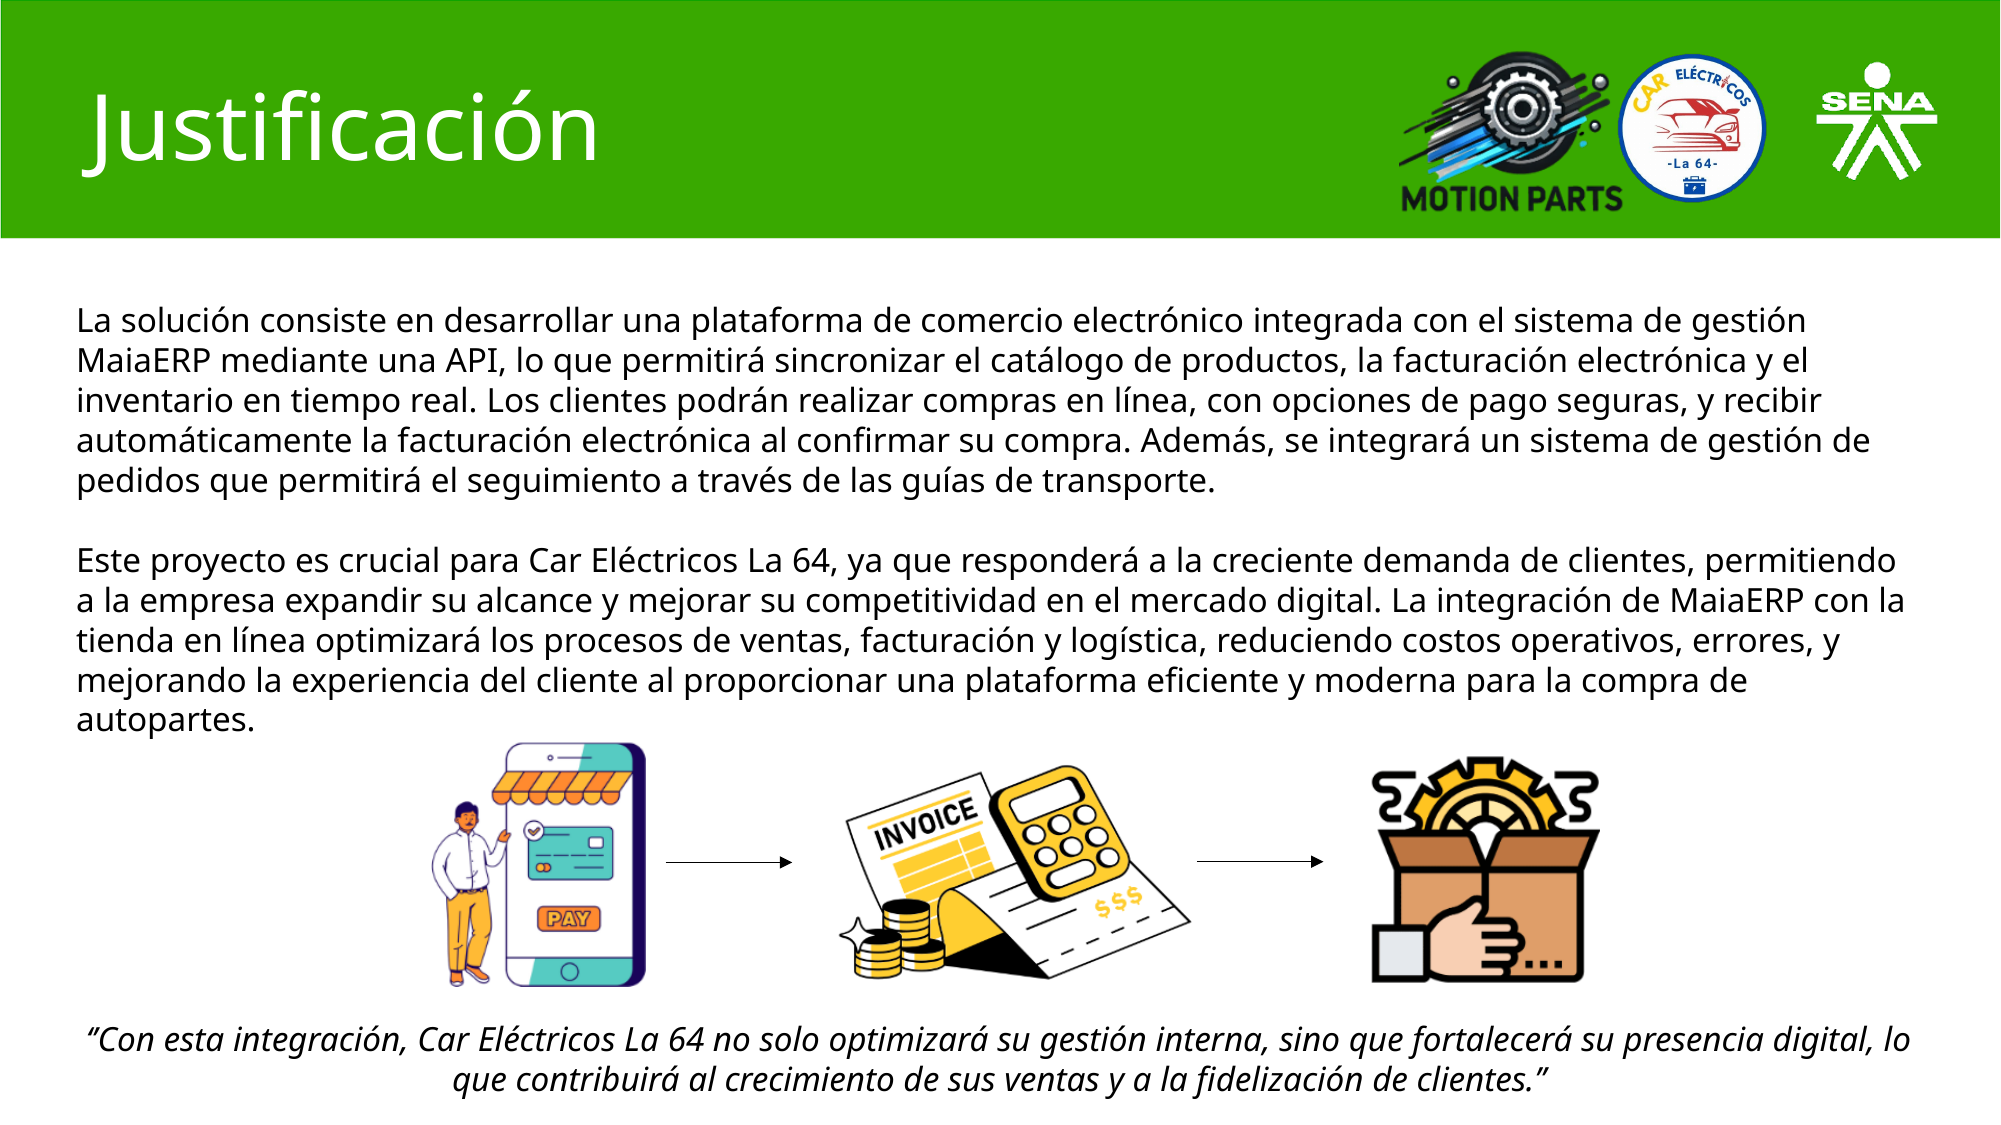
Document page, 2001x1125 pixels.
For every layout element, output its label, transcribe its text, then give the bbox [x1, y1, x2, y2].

title Justificación [74, 18, 1800, 236]
picture [0, 0, 2001, 1125]
text_box La solución consiste en desarrollar una plataforma de comercio electrónico integrada con el sistema de gestión MaiaERP mediante una API, lo que permitirá sincronizar el catálogo de productos, la facturación electrónica y el inventario en tiempo real. Los clientes podrán realizar compras en línea, con opciones de pago seguras, y recibir automáticamente la facturación electrónica al confirmar su compra. Además, se integrará un sistema de gestión de pedidos que permitirá el seguimiento a través de las guías de transporte. Este proyecto es crucial para Car Eléctricos La 64, ya que responderá a la creciente demanda de clientes, permitiendo a la empresa expandir su alcance y mejorar su competitividad en el mercado digital. La integración de MaiaERP con la tienda en línea optimizará los procesos de ventas, facturación y logística, reduciendo costos operativos, errores, y mejorando la experiencia del cliente al proporcionar una plataforma eficiente y moderna para la compra de autopartes. ‘’Con esta integración, Car Eléctricos La 64 no solo optimizará su gestión interna, sino que fortalecerá su presencia digital, lo que contribuirá al crecimiento de sus ventas y a la fidelización de clientes.’’ [61, 291, 1939, 1125]
picture [430, 737, 646, 987]
picture [1362, 737, 1600, 987]
picture [827, 757, 1192, 987]
